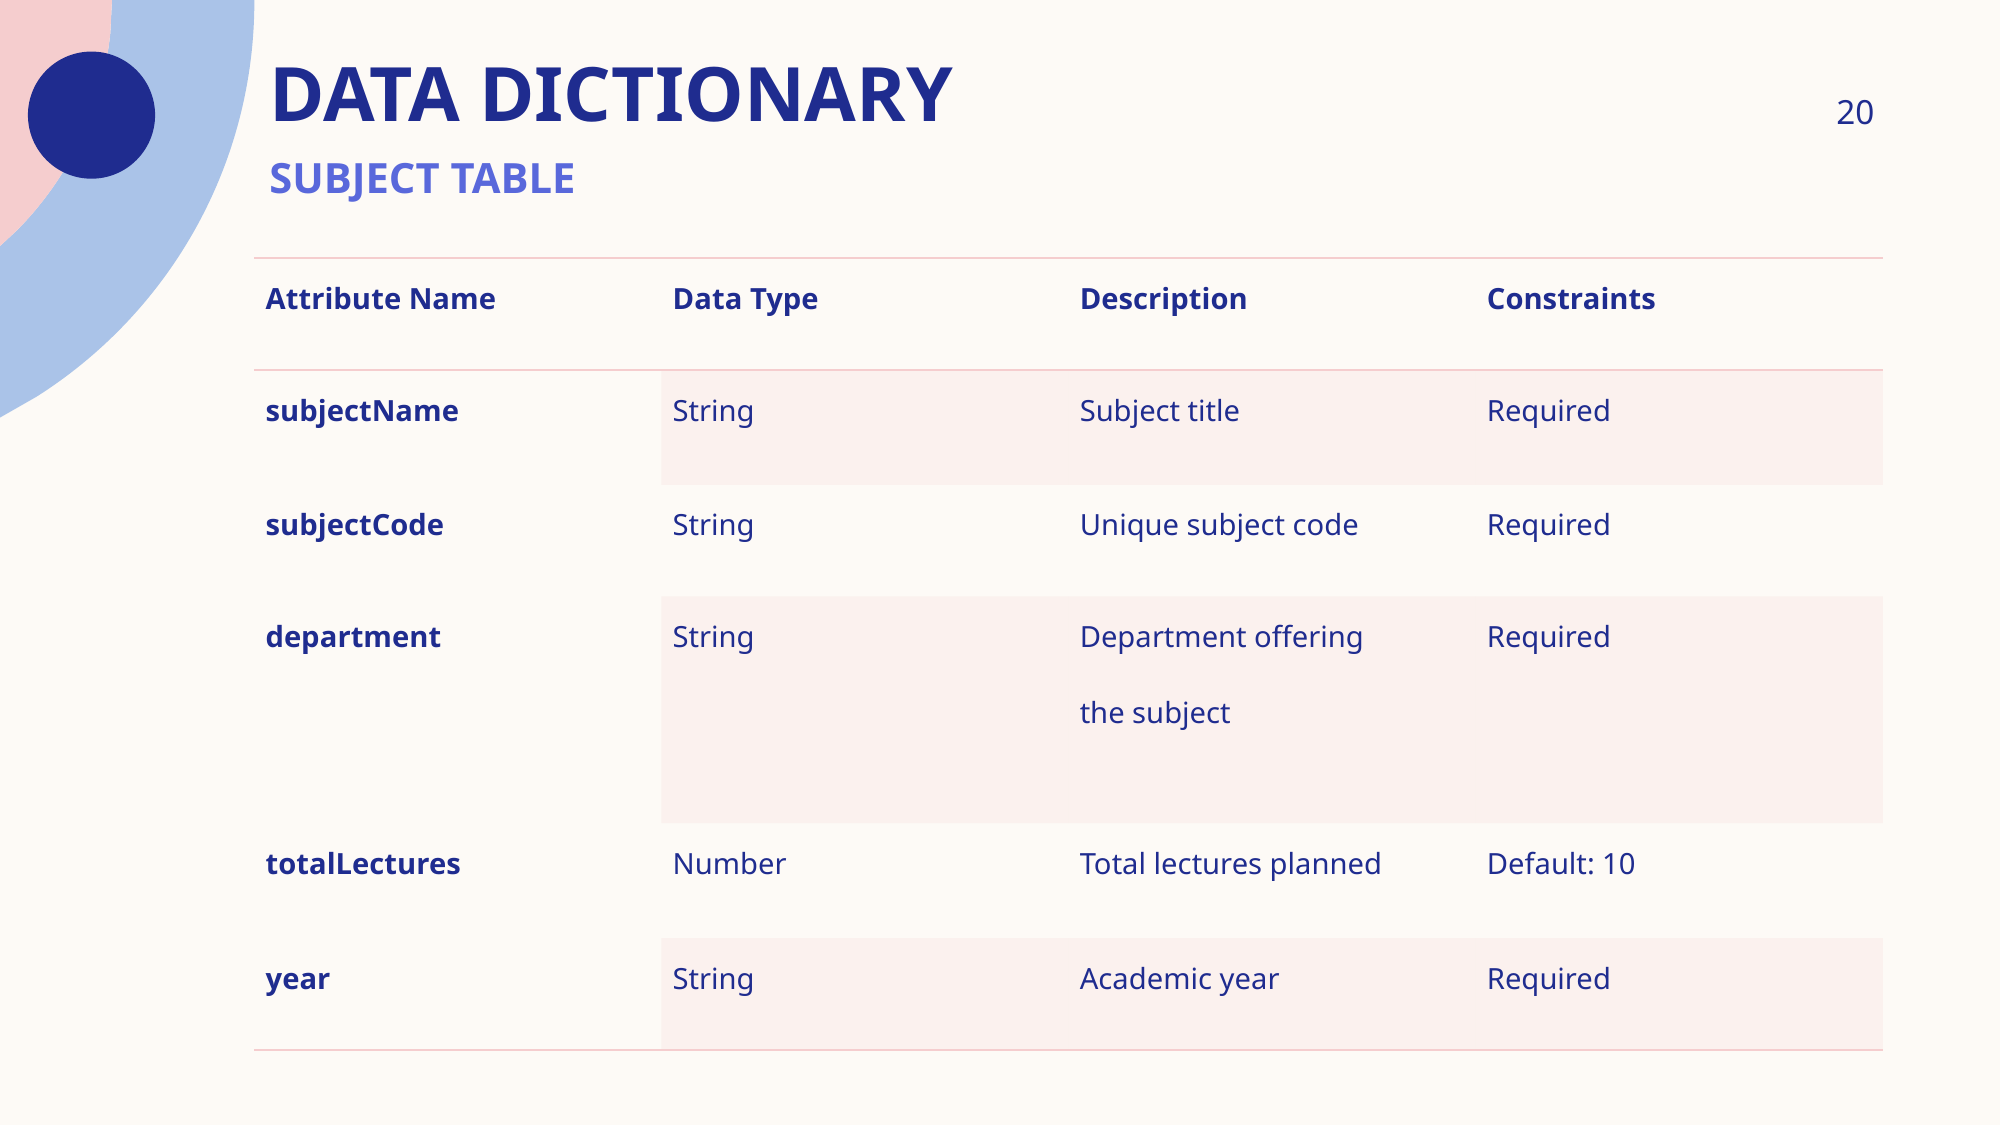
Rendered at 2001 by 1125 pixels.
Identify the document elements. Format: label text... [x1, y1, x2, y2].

table_cell String [661, 596, 1069, 823]
slide_number 20 [1699, 75, 1875, 153]
table_cell Department offering the subject [1069, 596, 1476, 823]
table_cell Total lectures planned [1069, 823, 1476, 938]
table_header Data Type [661, 259, 1069, 369]
table_cell Required [1476, 485, 1883, 596]
table_cell Unique subject code [1069, 485, 1476, 596]
table_cell Number [661, 823, 1069, 938]
table_cell subjectName [254, 371, 661, 485]
table_cell Academic year [1069, 938, 1476, 1049]
table_cell Required [1476, 371, 1883, 485]
table_header Attribute Name [254, 259, 661, 369]
table_header Constraints [1476, 259, 1883, 369]
table_cell totalLectures [254, 823, 661, 938]
table_cell String [661, 938, 1069, 1049]
table_cell String [661, 485, 1069, 596]
table_header Description [1069, 259, 1476, 369]
title Data dictionary [254, 8, 1139, 137]
table_cell Required [1476, 596, 1883, 823]
table_cell Subject title [1069, 371, 1476, 485]
table_cell department [254, 596, 661, 823]
table_cell year [254, 938, 661, 1049]
table_cell Default: 10 [1476, 823, 1883, 938]
table_cell Required [1476, 938, 1883, 1049]
table_cell subjectCode [254, 485, 661, 596]
list SUBJECT TABLE [254, 152, 950, 215]
table_cell String [661, 371, 1069, 485]
